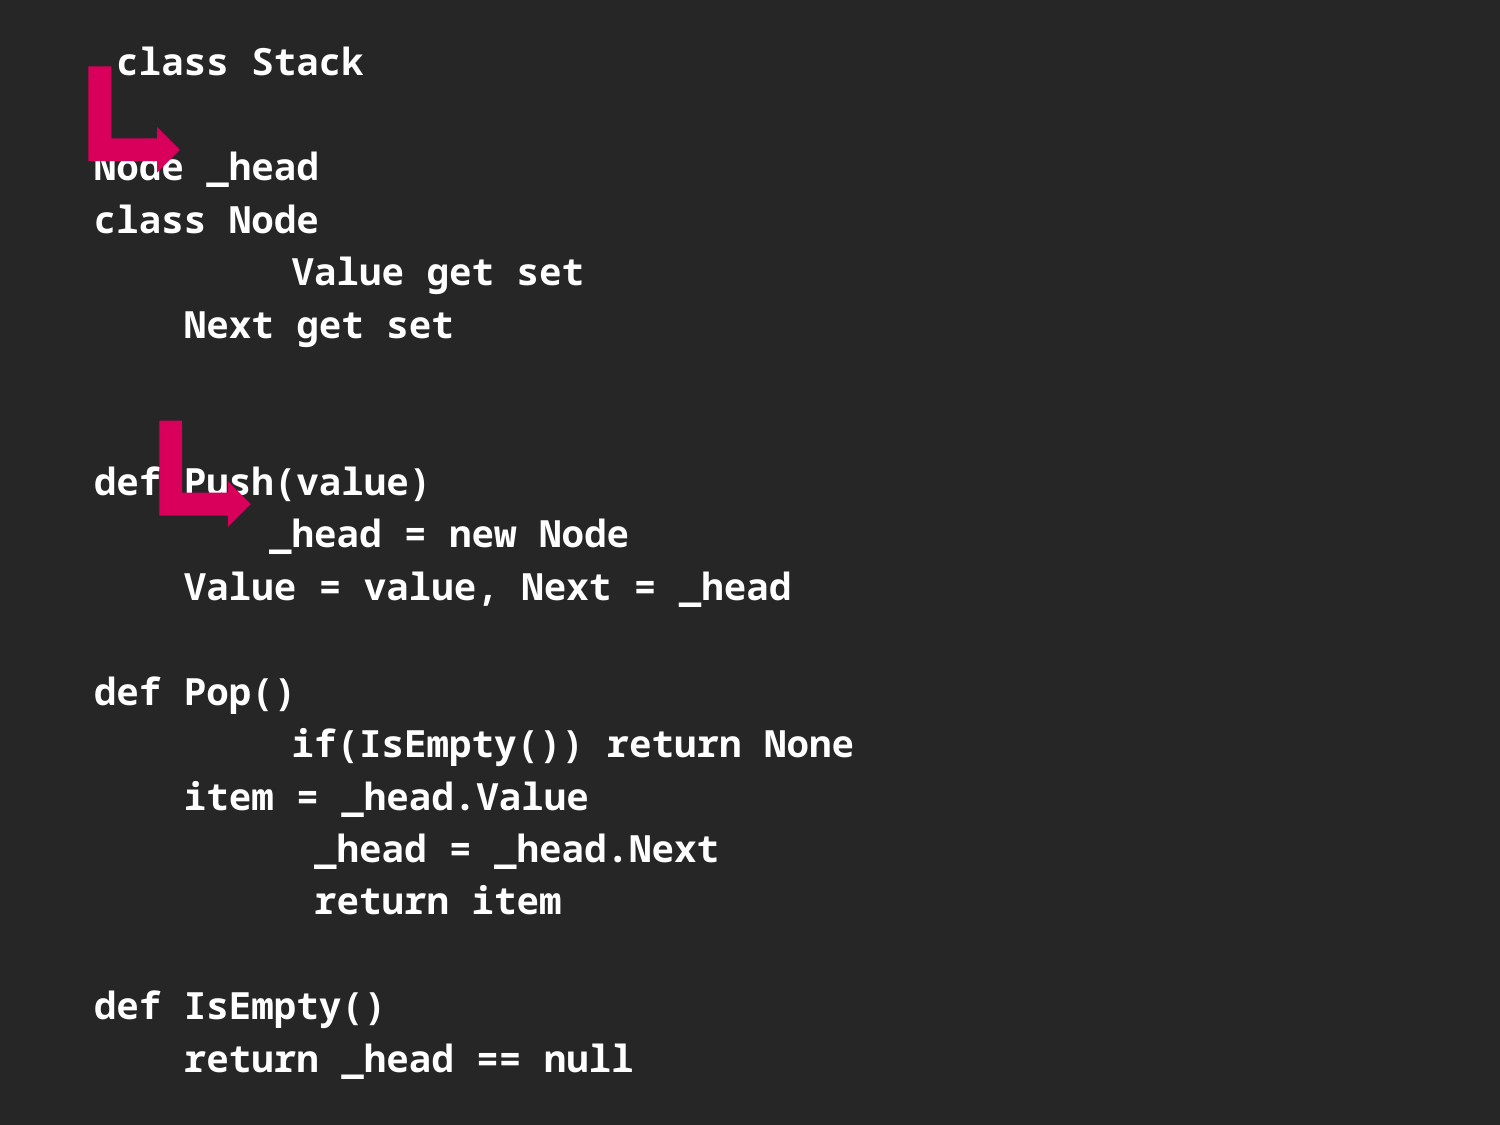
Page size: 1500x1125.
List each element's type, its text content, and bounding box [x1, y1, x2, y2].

text_box [157, 418, 253, 529]
text_box [86, 64, 183, 175]
list class Stack Node _head class Node Value get set Next get set def Push(value) _head = new Node Value = value, Next = _head def Pop() if(IsEmpty()) return None item = _head.Value _head = _head.Next return item def IsEmpty() return _head == null [29, 30, 1471, 1094]
